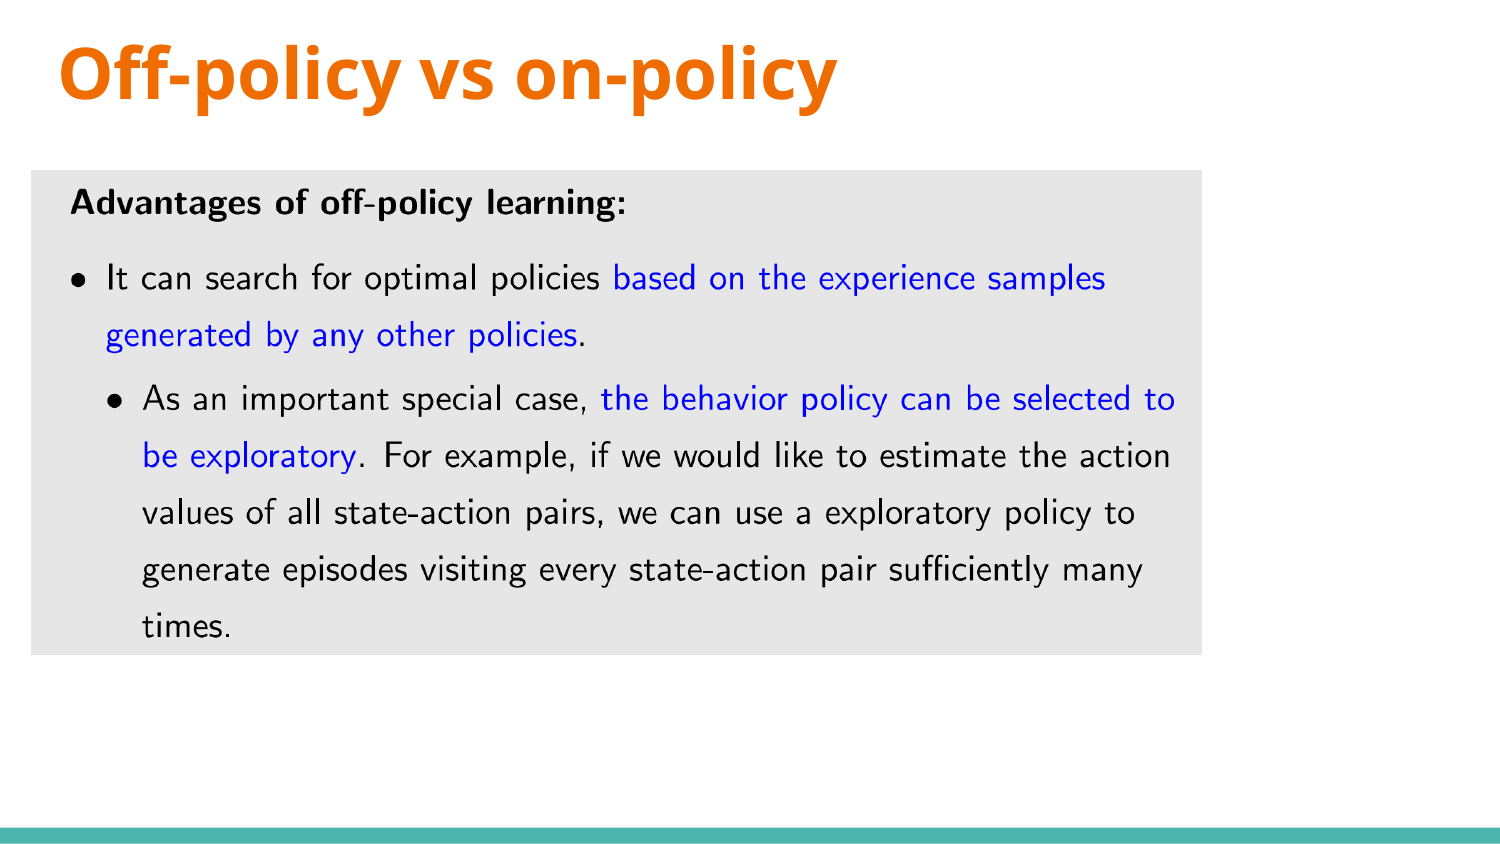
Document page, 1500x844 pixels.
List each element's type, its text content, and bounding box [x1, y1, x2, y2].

picture [30, 170, 1202, 655]
title Off-policy vs on-policy [42, 13, 1440, 130]
